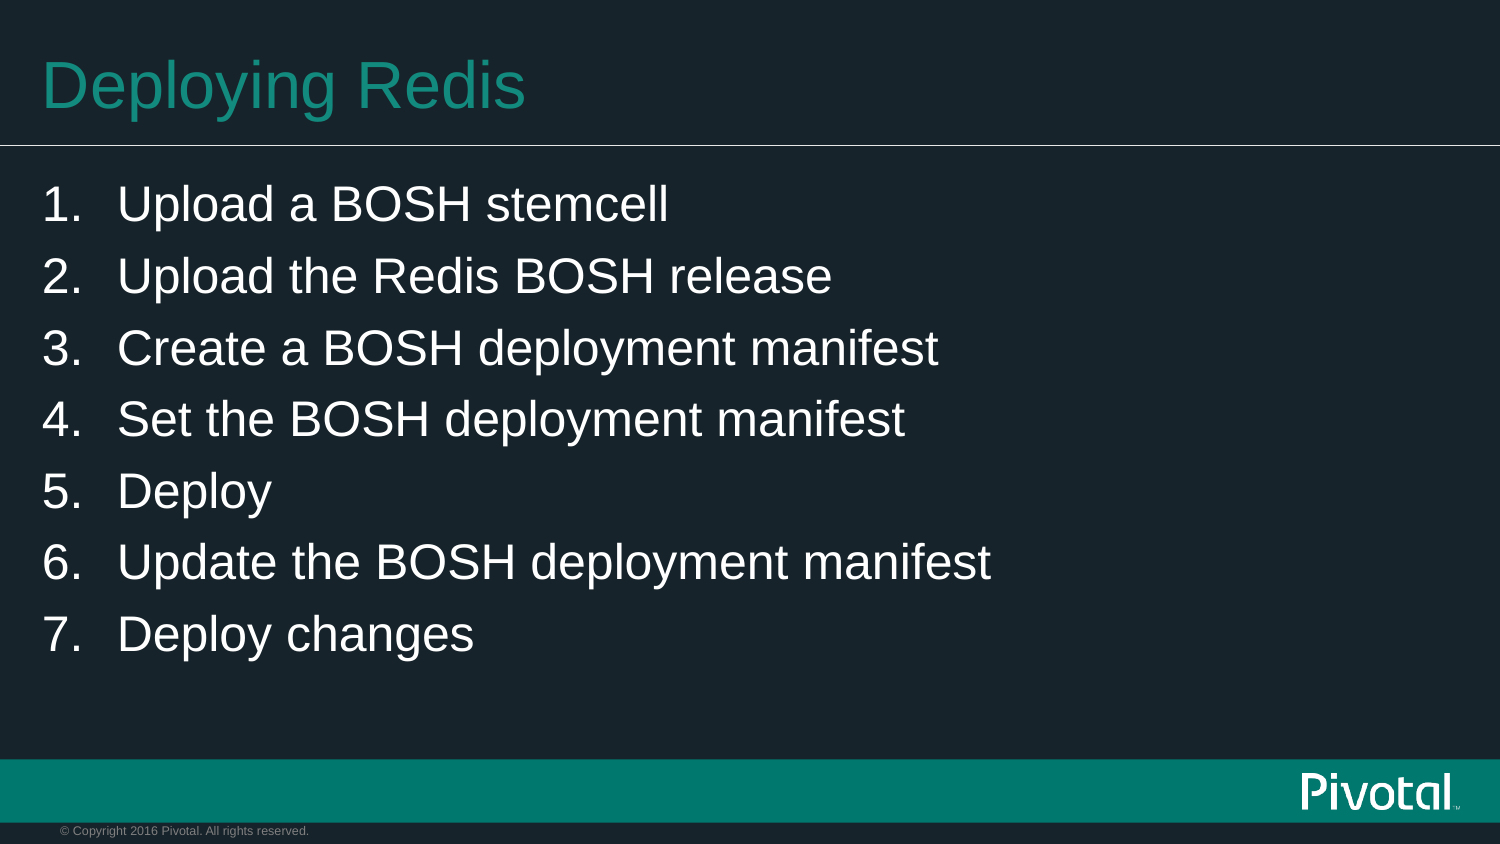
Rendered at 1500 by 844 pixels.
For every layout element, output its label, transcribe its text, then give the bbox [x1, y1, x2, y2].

title Deploying Redis [26, 52, 1461, 113]
picture [1302, 773, 1460, 810]
list Upload a BOSH stemcell Upload the Redis BOSH release Create a BOSH deployment manifest Set the BOSH deployment manifest Deploy Update the BOSH deployment manifest Deploy changes [26, 156, 1461, 735]
